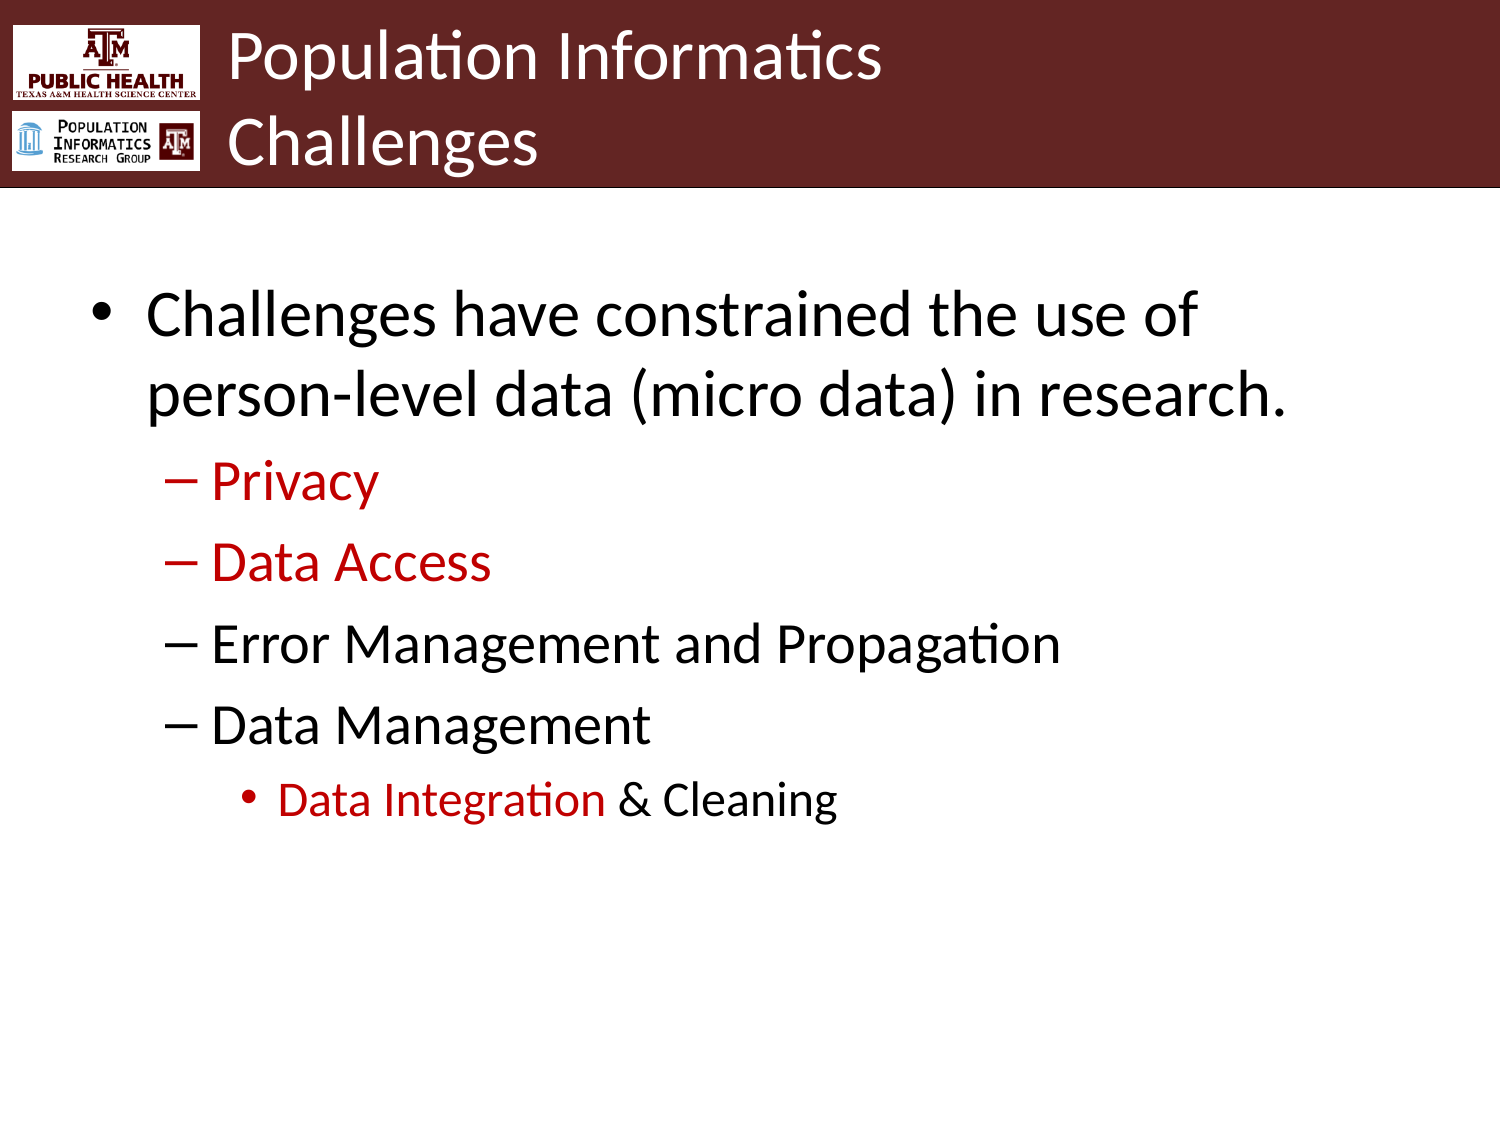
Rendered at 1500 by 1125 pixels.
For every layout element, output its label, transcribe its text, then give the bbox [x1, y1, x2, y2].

picture [12, 111, 200, 171]
picture [12, 25, 200, 100]
title Population Informatics Challenges [212, 0, 1500, 188]
list Challenges have constrained the use of person-level data (micro data) in research. Privacy Data Access Error Management and Propagation Data Management Data Integration & Cleaning [75, 262, 1425, 1005]
